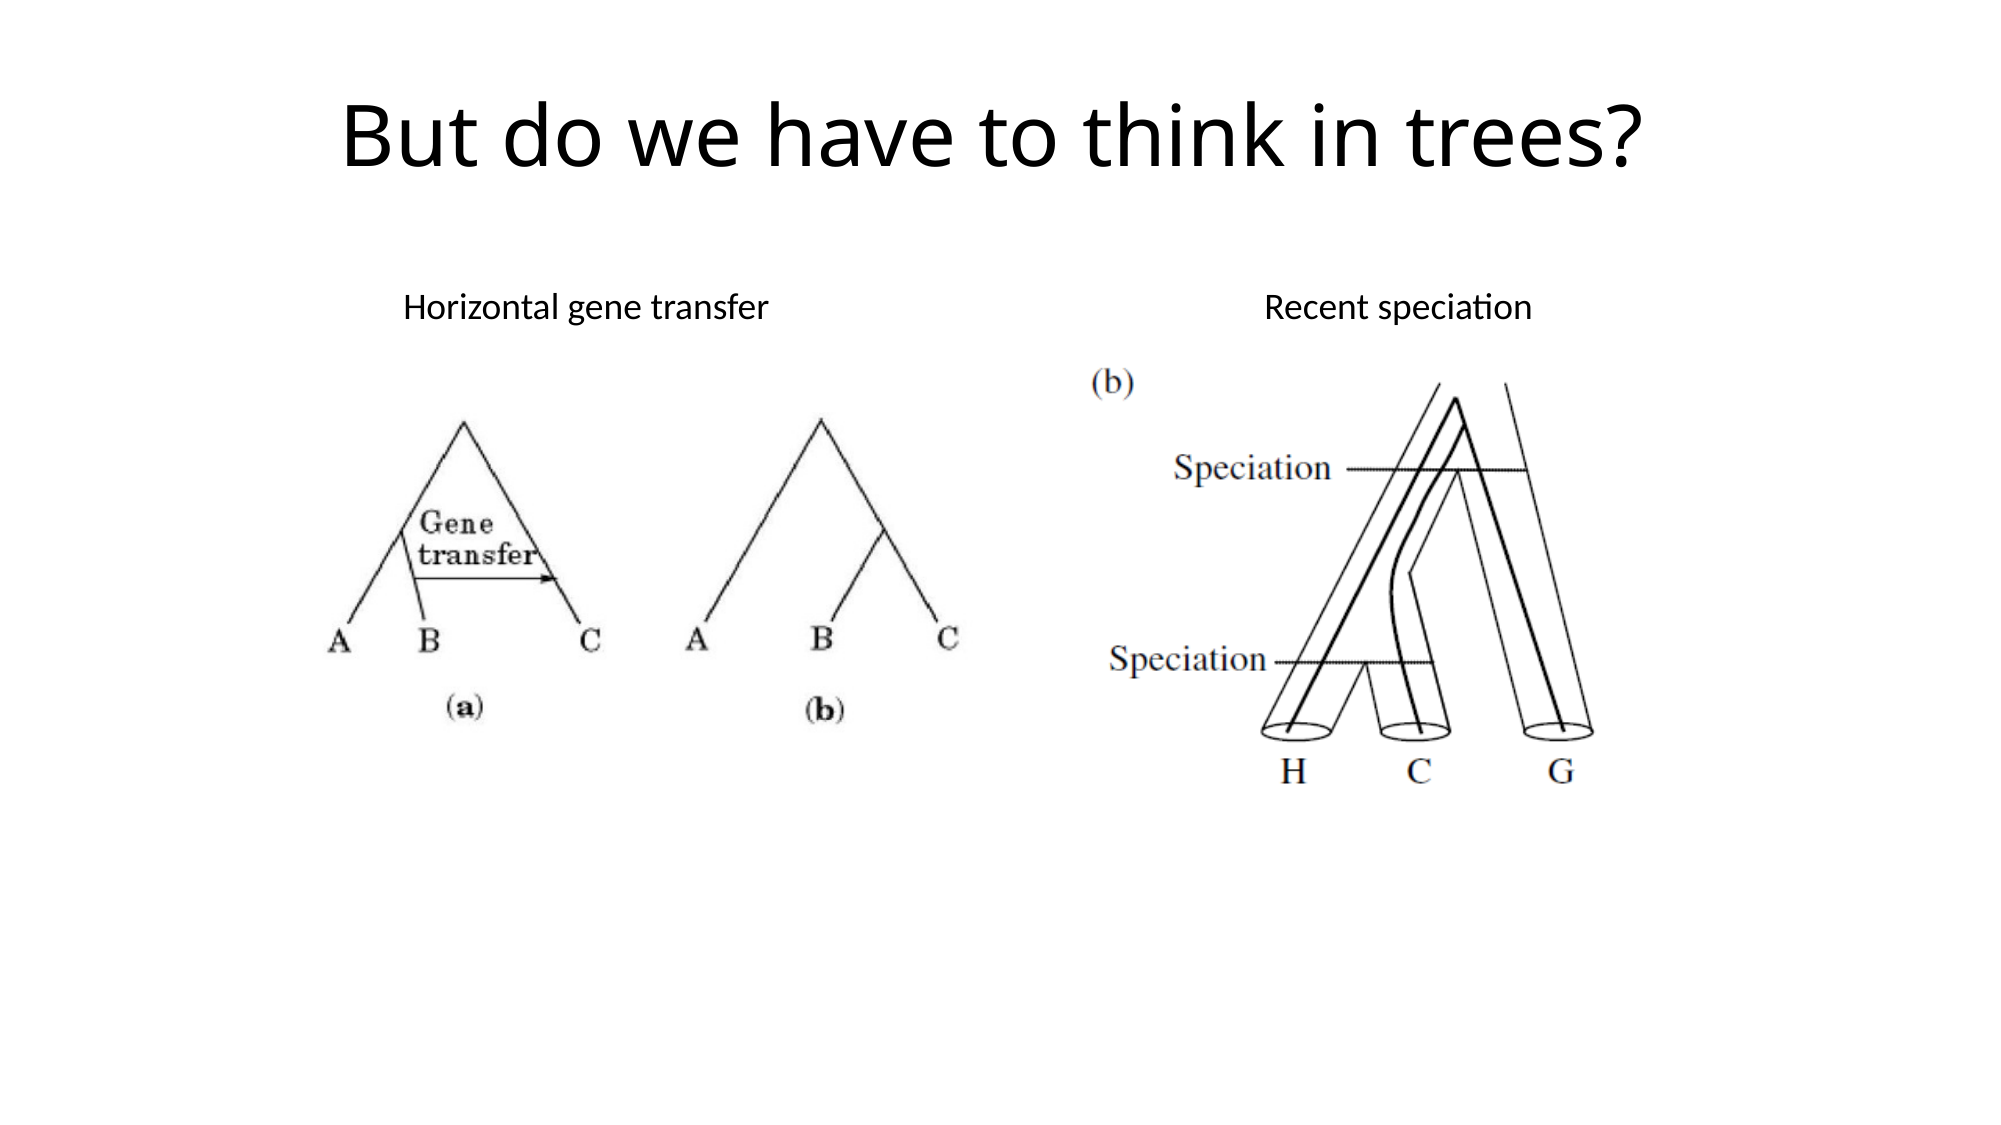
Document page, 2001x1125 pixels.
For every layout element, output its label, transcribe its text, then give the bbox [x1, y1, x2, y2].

title But do we have to think in trees? [324, 45, 1675, 233]
text_box Horizontal gene transfer [388, 274, 785, 335]
picture [268, 412, 1000, 744]
picture [1062, 326, 1719, 812]
text_box Recent speciation [1249, 274, 1549, 326]
